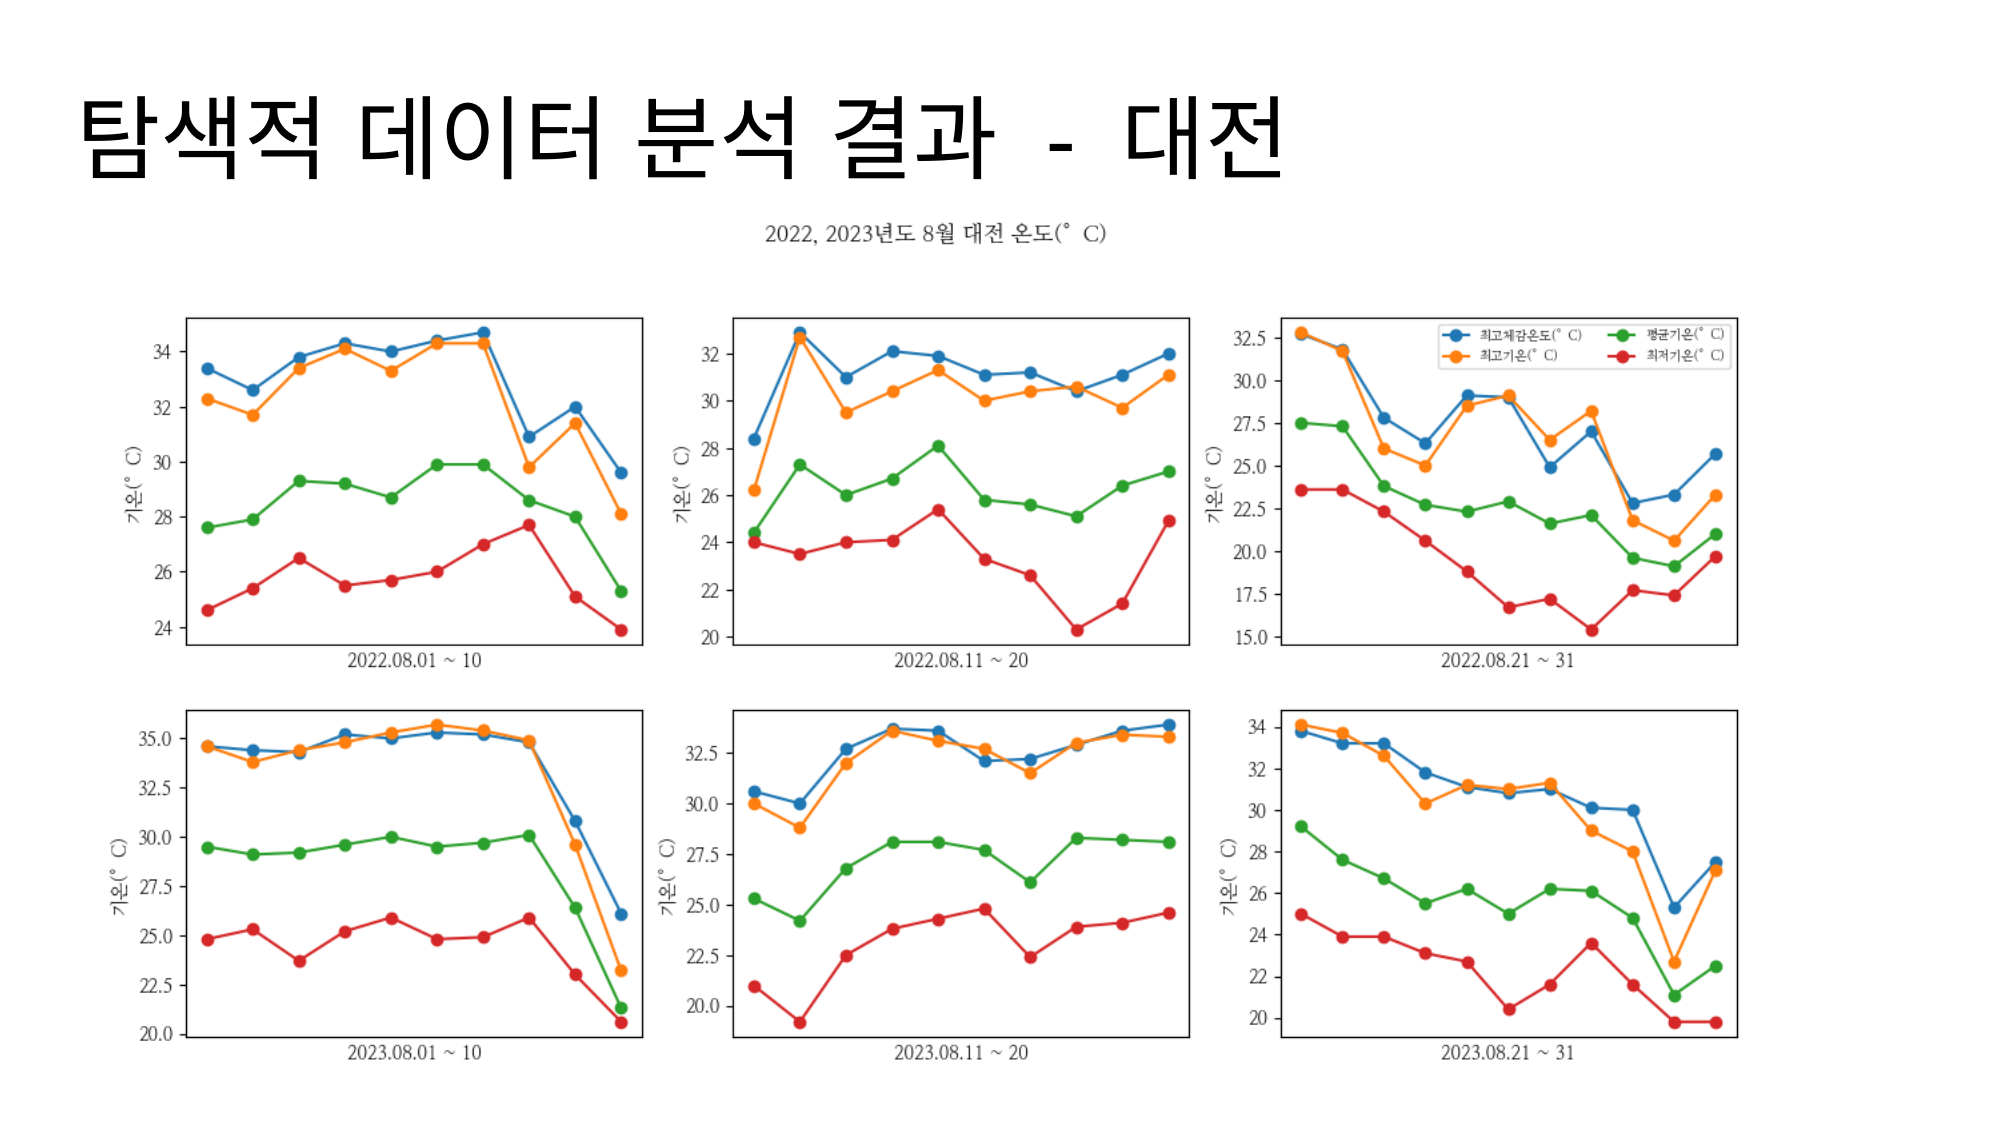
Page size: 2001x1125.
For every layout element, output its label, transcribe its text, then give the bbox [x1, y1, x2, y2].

picture [98, 211, 1749, 1077]
title 탐색적 데이터 분석 결과 - 대전 [61, 33, 1787, 252]
